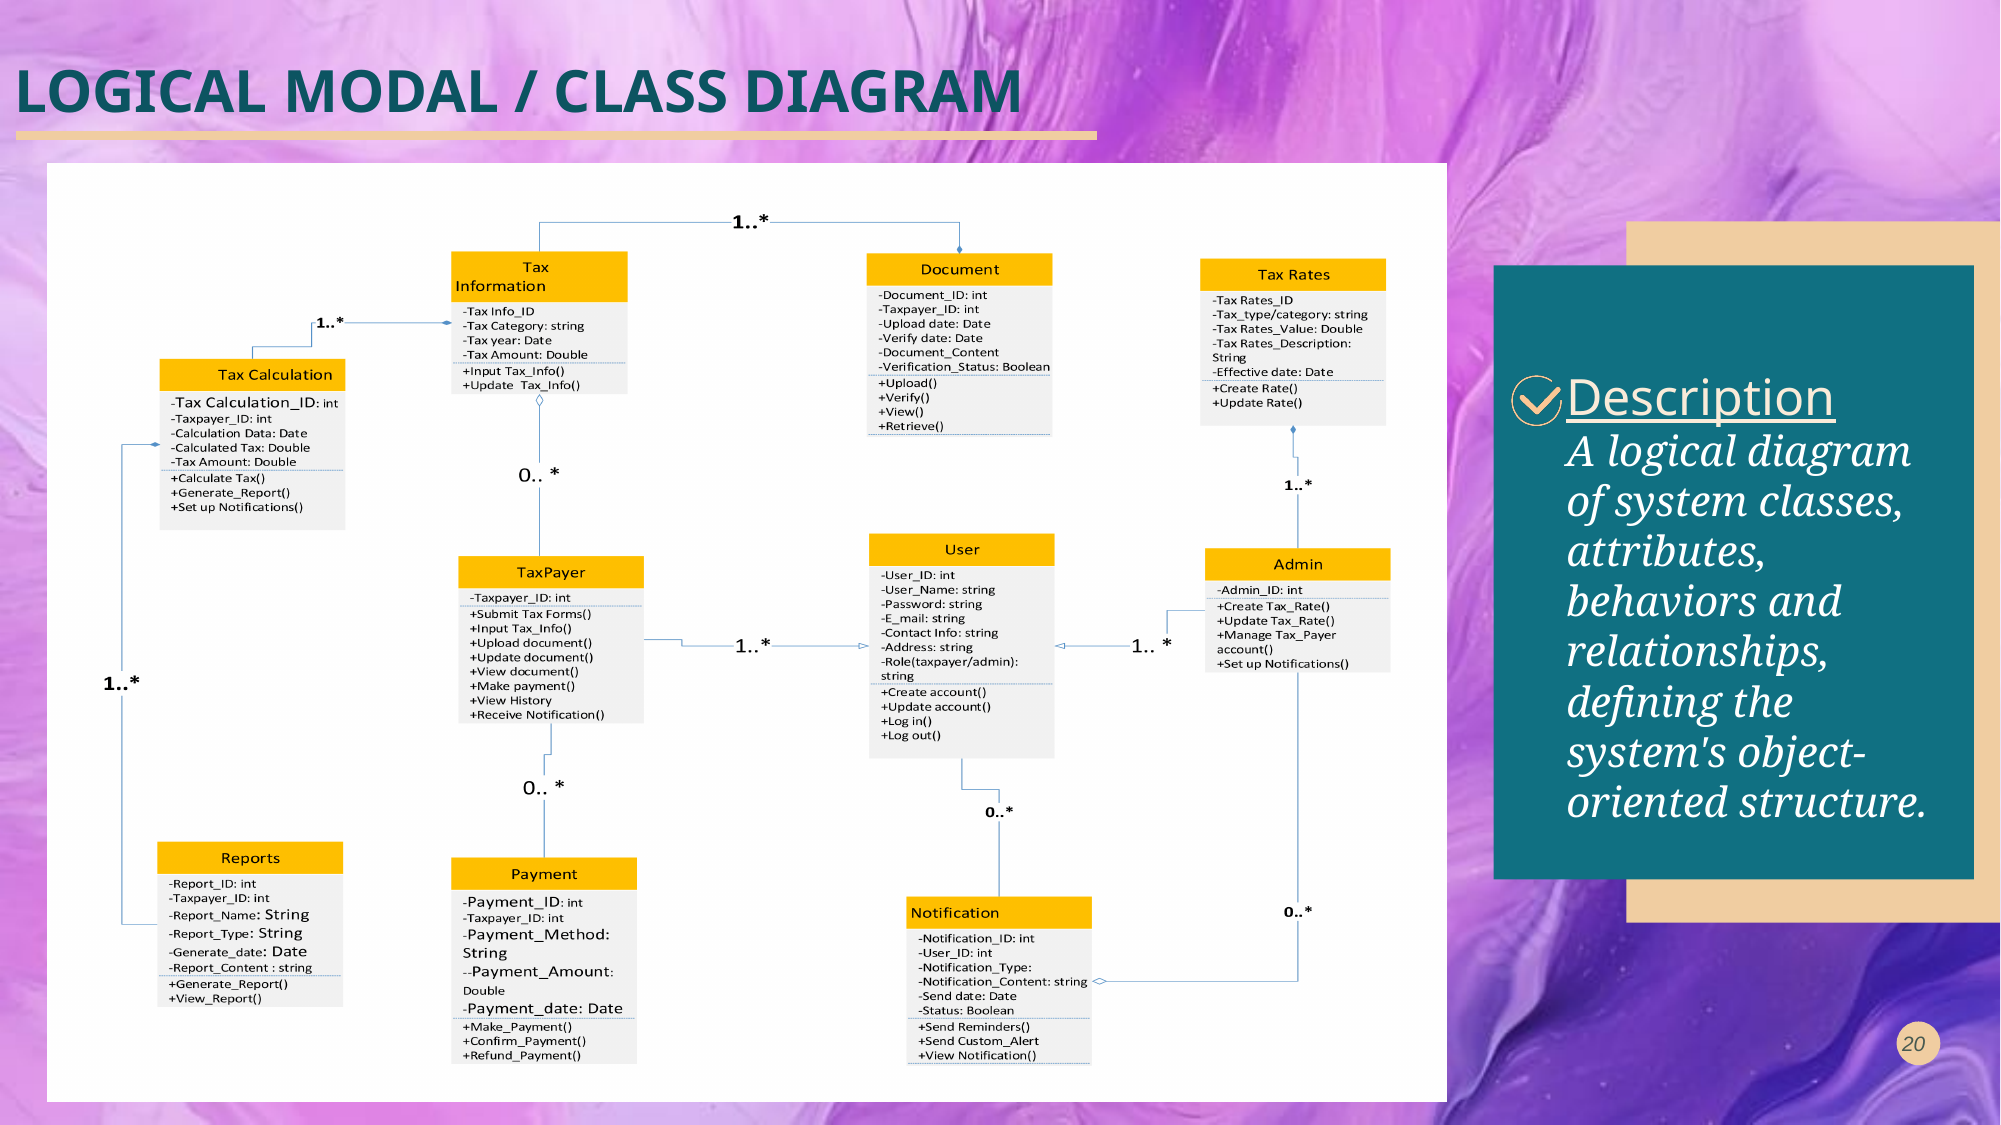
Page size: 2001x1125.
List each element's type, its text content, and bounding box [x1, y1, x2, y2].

text_box LOGICAL MODAL / CLASS DIAGRAM [0, 54, 1113, 164]
picture [0, 0, 2001, 1125]
slide_number 20 [1881, 1012, 1940, 1073]
text_box Description A logical diagram of system classes, attributes, behaviors and relationships, defining the system's object-oriented structure. [1551, 357, 1974, 833]
text_box [1626, 221, 2000, 923]
text_box [1493, 265, 1974, 357]
text_box [1493, 444, 1974, 880]
